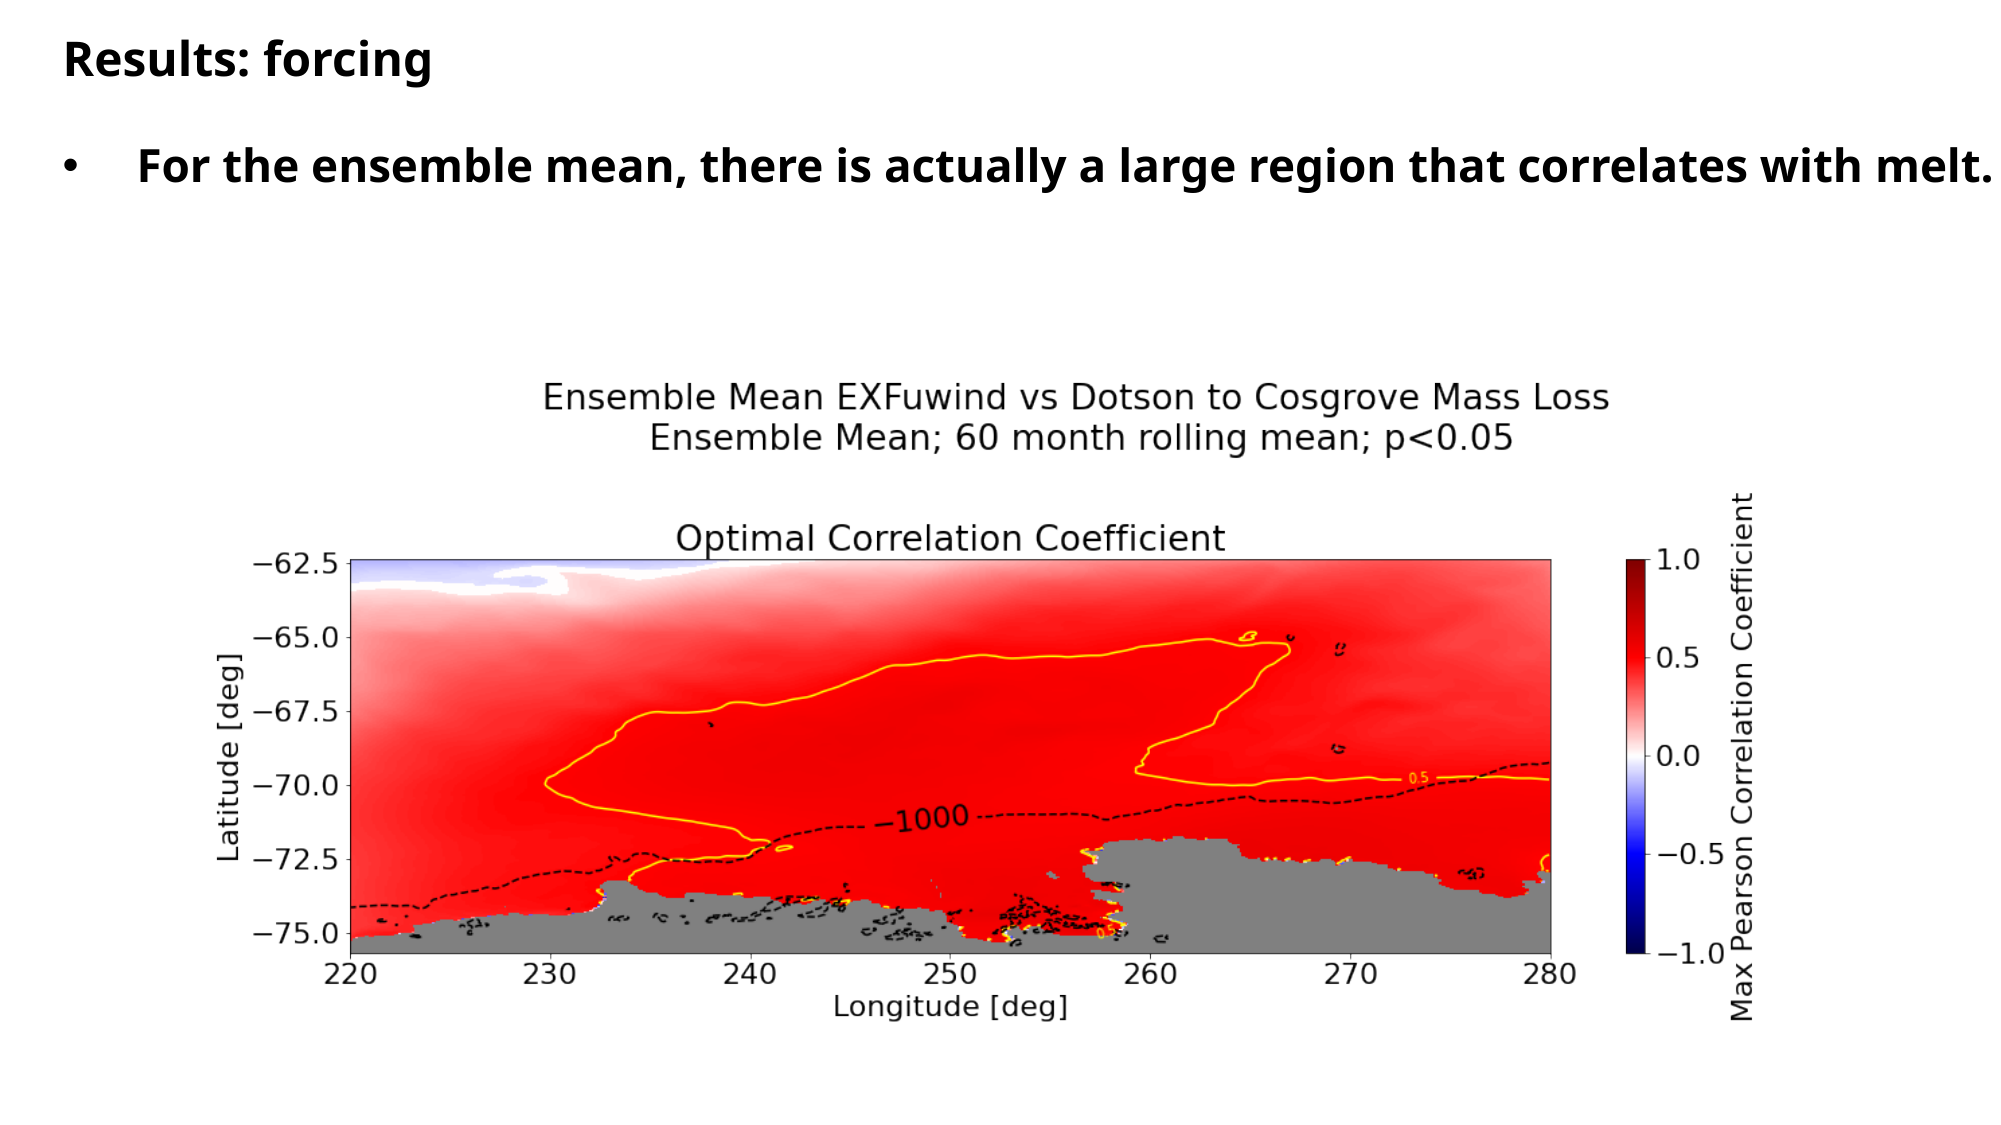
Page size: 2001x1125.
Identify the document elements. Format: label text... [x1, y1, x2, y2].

picture [108, 356, 2001, 1035]
list For the ensemble mean, there is actually a large region that correlates with melt. [47, 124, 2000, 289]
title Results: forcing [47, 21, 1288, 227]
